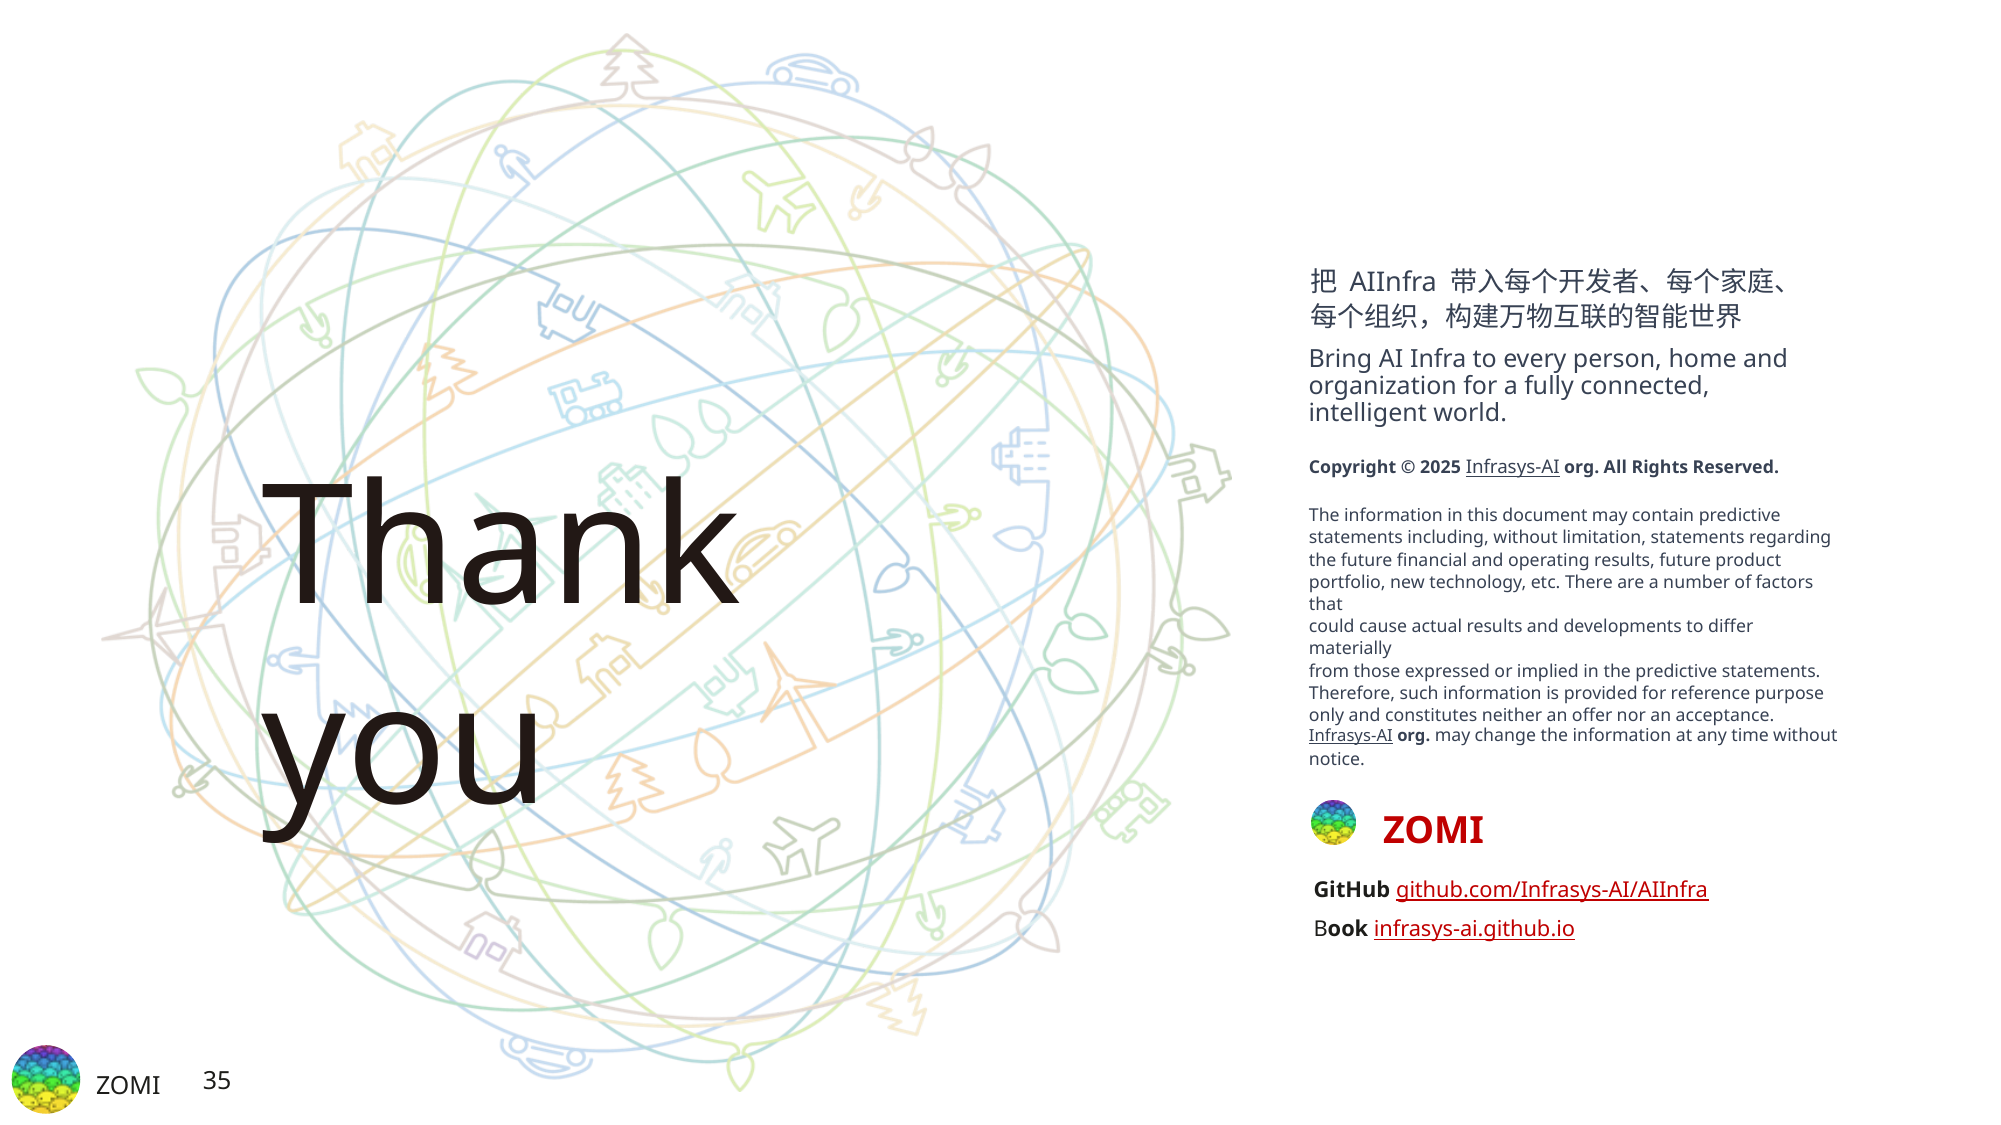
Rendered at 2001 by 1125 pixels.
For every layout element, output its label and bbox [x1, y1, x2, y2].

picture [11, 1045, 81, 1114]
picture [1312, 800, 1356, 845]
